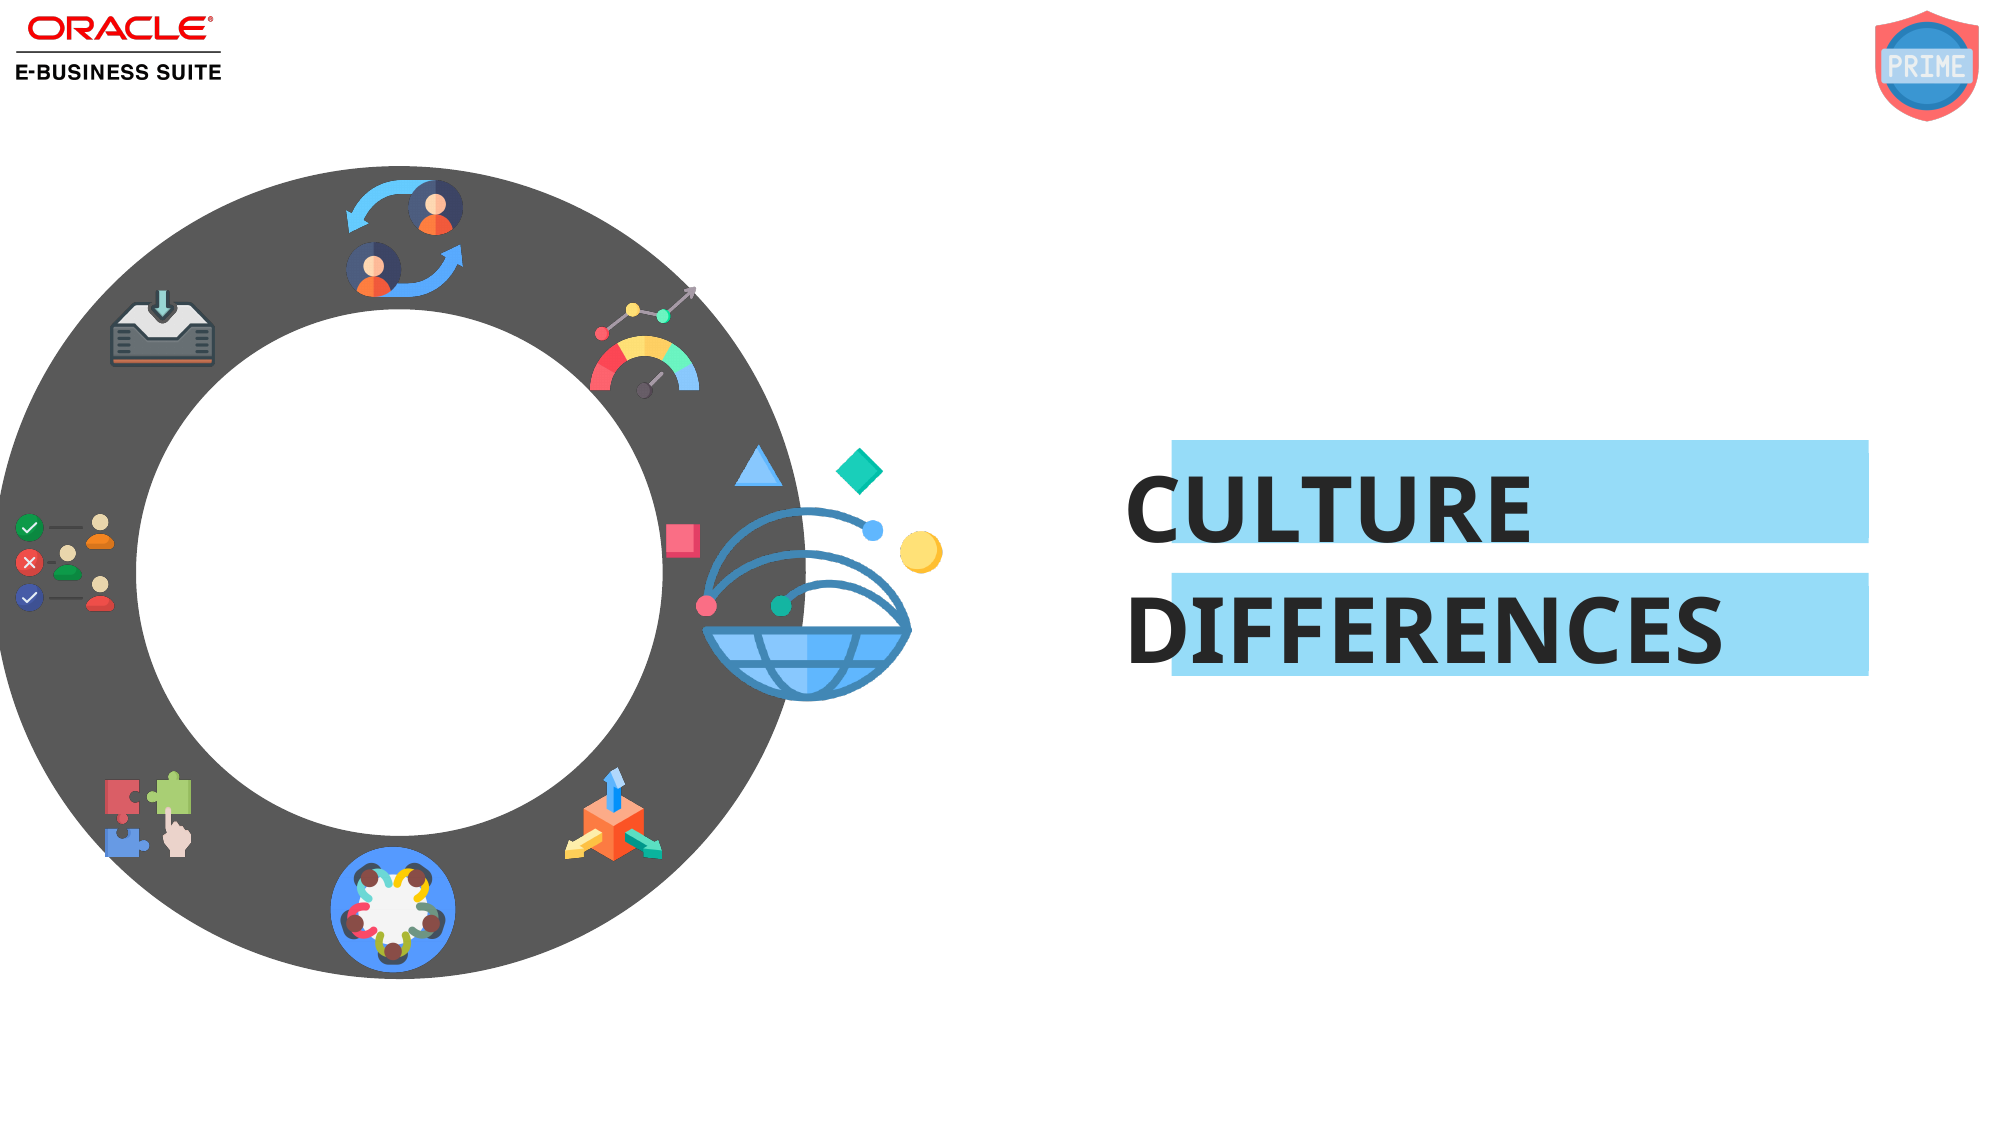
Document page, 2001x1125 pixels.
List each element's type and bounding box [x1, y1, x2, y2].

text_box [0, 166, 772, 980]
picture [345, 179, 464, 298]
picture [16, 15, 222, 81]
picture [14, 511, 116, 614]
picture [641, 409, 967, 736]
picture [104, 770, 192, 858]
picture [586, 284, 704, 402]
text_box [1123, 439, 1870, 683]
picture [1868, 7, 1986, 125]
picture [109, 276, 216, 383]
text_box [599, 303, 772, 468]
picture [328, 845, 458, 974]
picture [564, 765, 663, 863]
